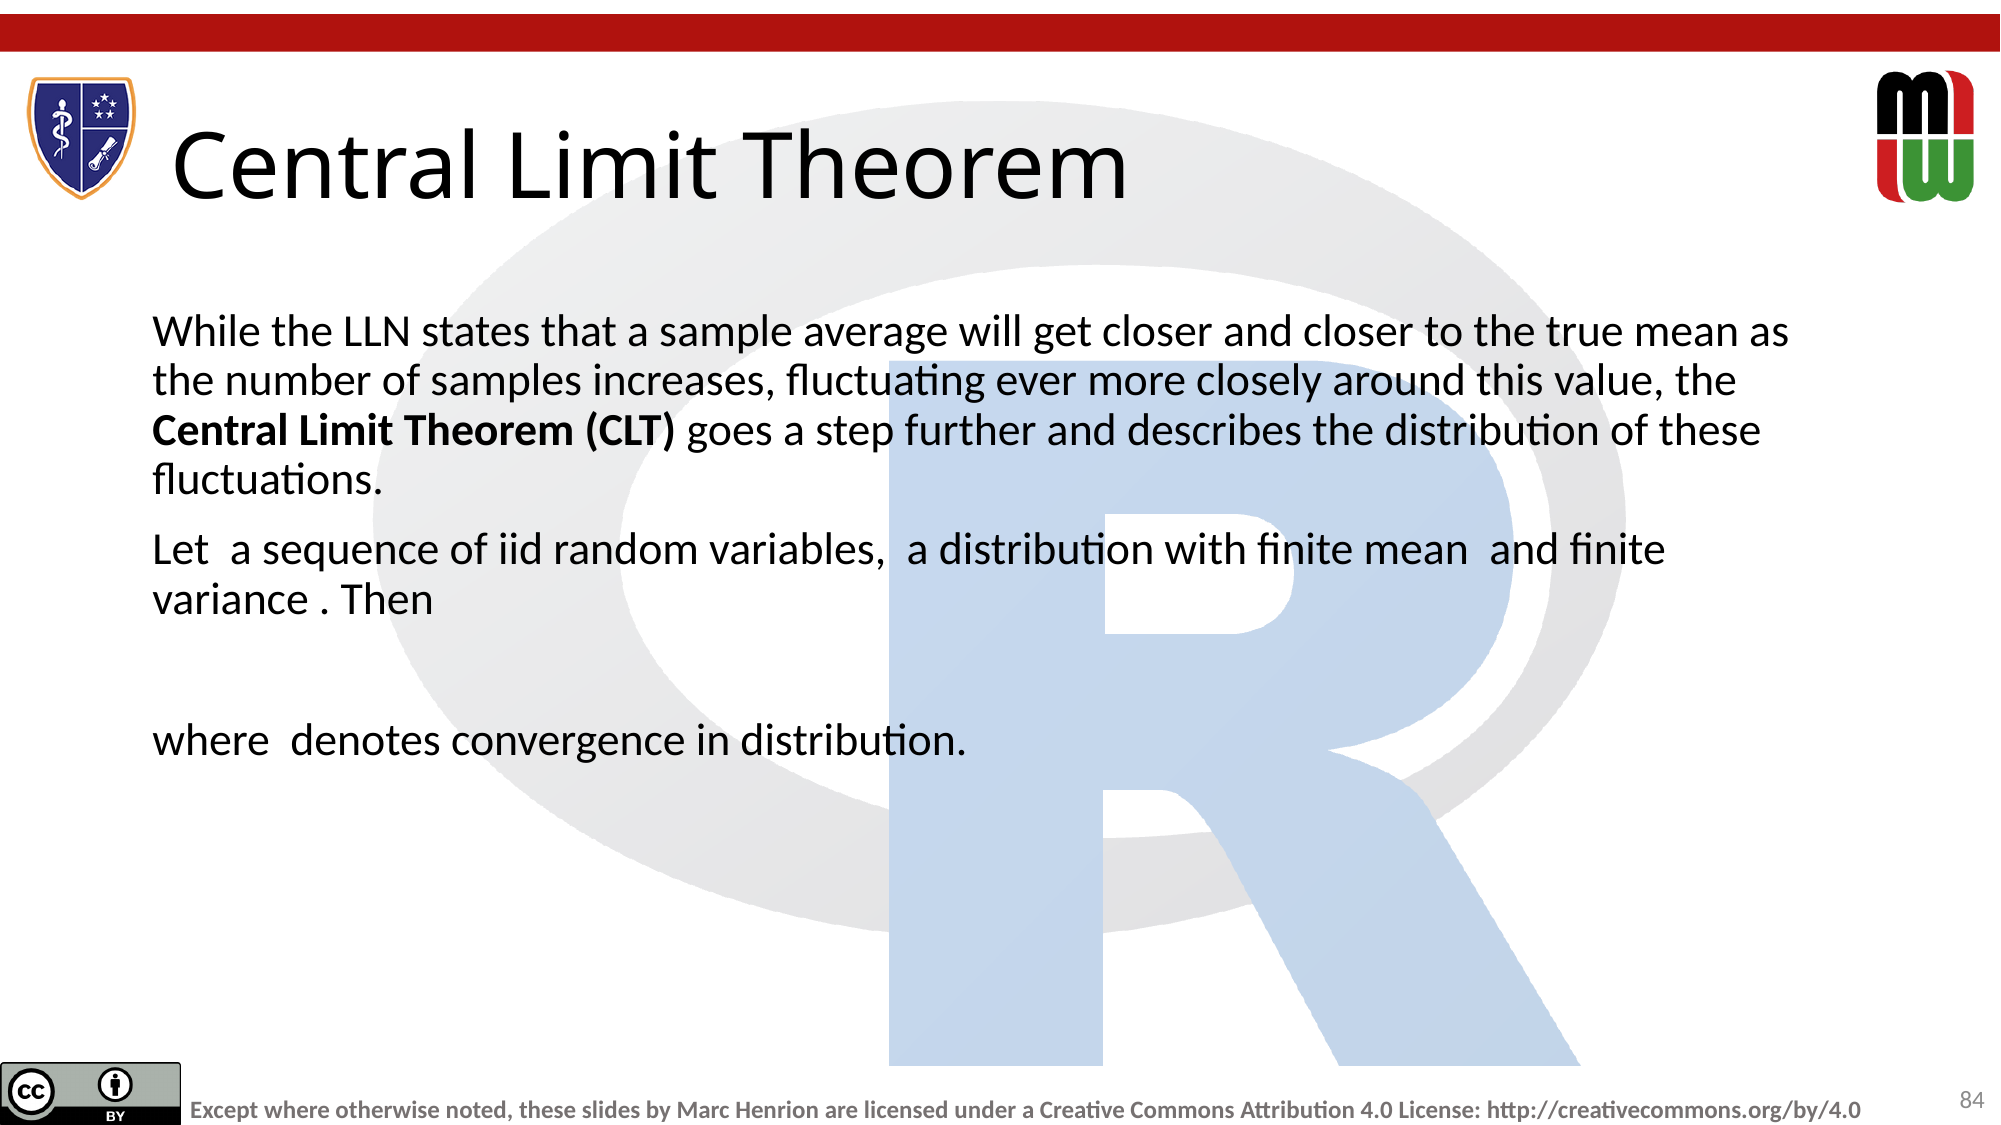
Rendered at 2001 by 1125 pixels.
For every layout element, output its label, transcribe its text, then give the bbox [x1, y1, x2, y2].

slide_number 84 [1550, 1073, 2000, 1125]
list While the LLN states that a sample average will get closer and closer to the true mean as the number of samples increases, fluctuating ever more closely around this value, the Central Limit Theorem (CLT) goes a step further and describes the distribution of these fluctuations. Let a sequence of iid random variables, a distribution with finite mean and finite variance . Then where denotes convergence in distribution. [137, 299, 1863, 1066]
picture [0, 53, 161, 215]
title Central Limit Theorem [155, 59, 1851, 278]
picture [0, 1062, 181, 1125]
